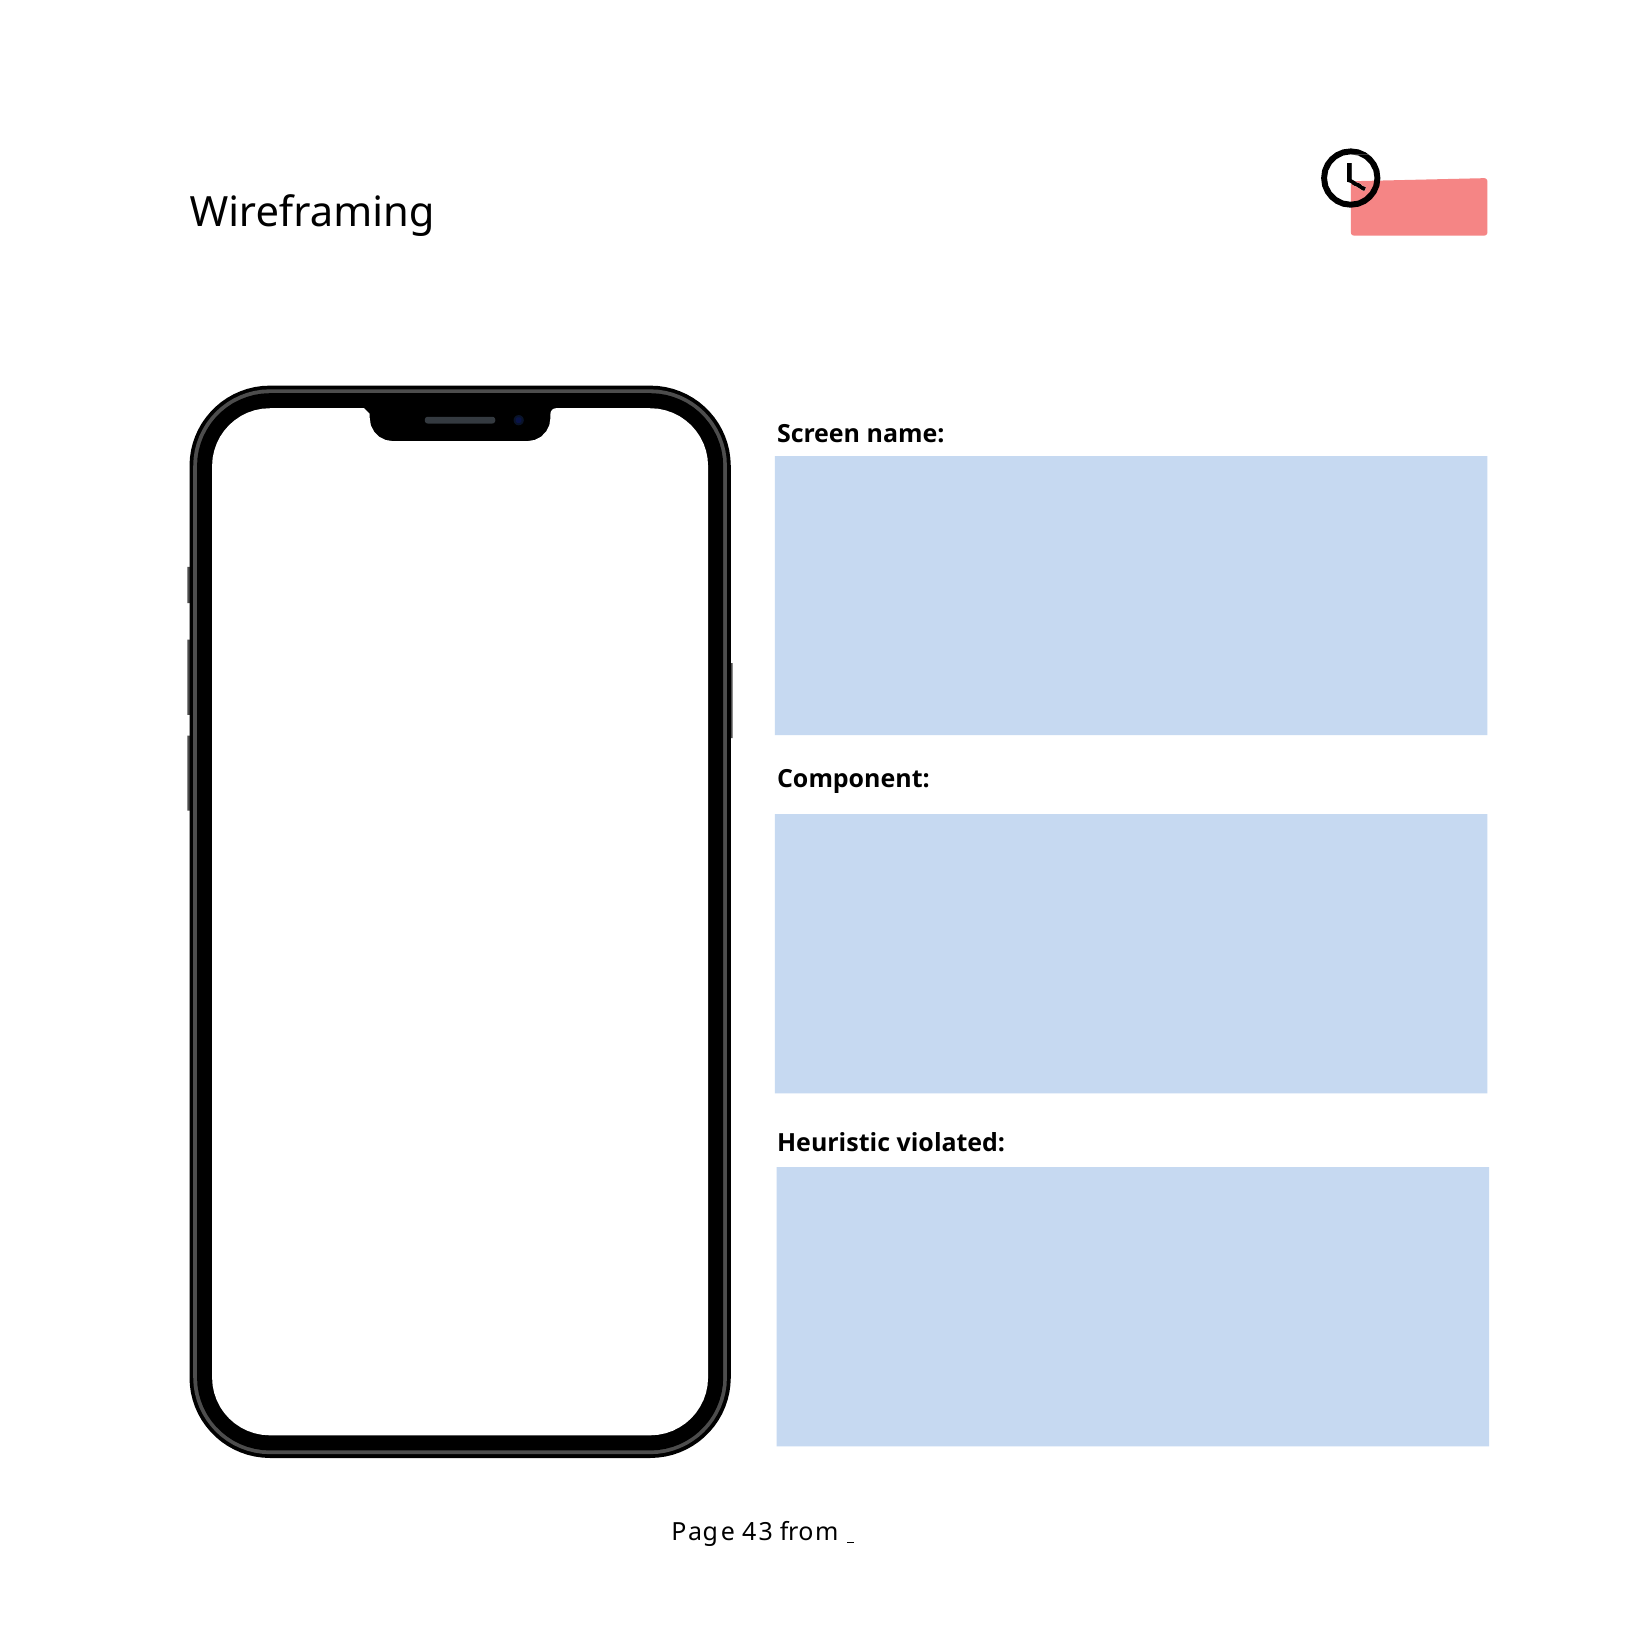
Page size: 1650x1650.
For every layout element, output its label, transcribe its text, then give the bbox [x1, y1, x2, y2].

text_box [774, 1165, 1491, 1448]
slide_number Page 43 from [669, 1520, 881, 1550]
text_box Screen name: [774, 415, 1015, 447]
text_box [773, 812, 1490, 1095]
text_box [187, 385, 733, 1459]
text_box [773, 454, 1490, 737]
title Wireframing [187, 183, 663, 385]
text_box Heuristic violated: [774, 1124, 1095, 1157]
text_box Component: [774, 760, 1045, 793]
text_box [1320, 148, 1488, 236]
